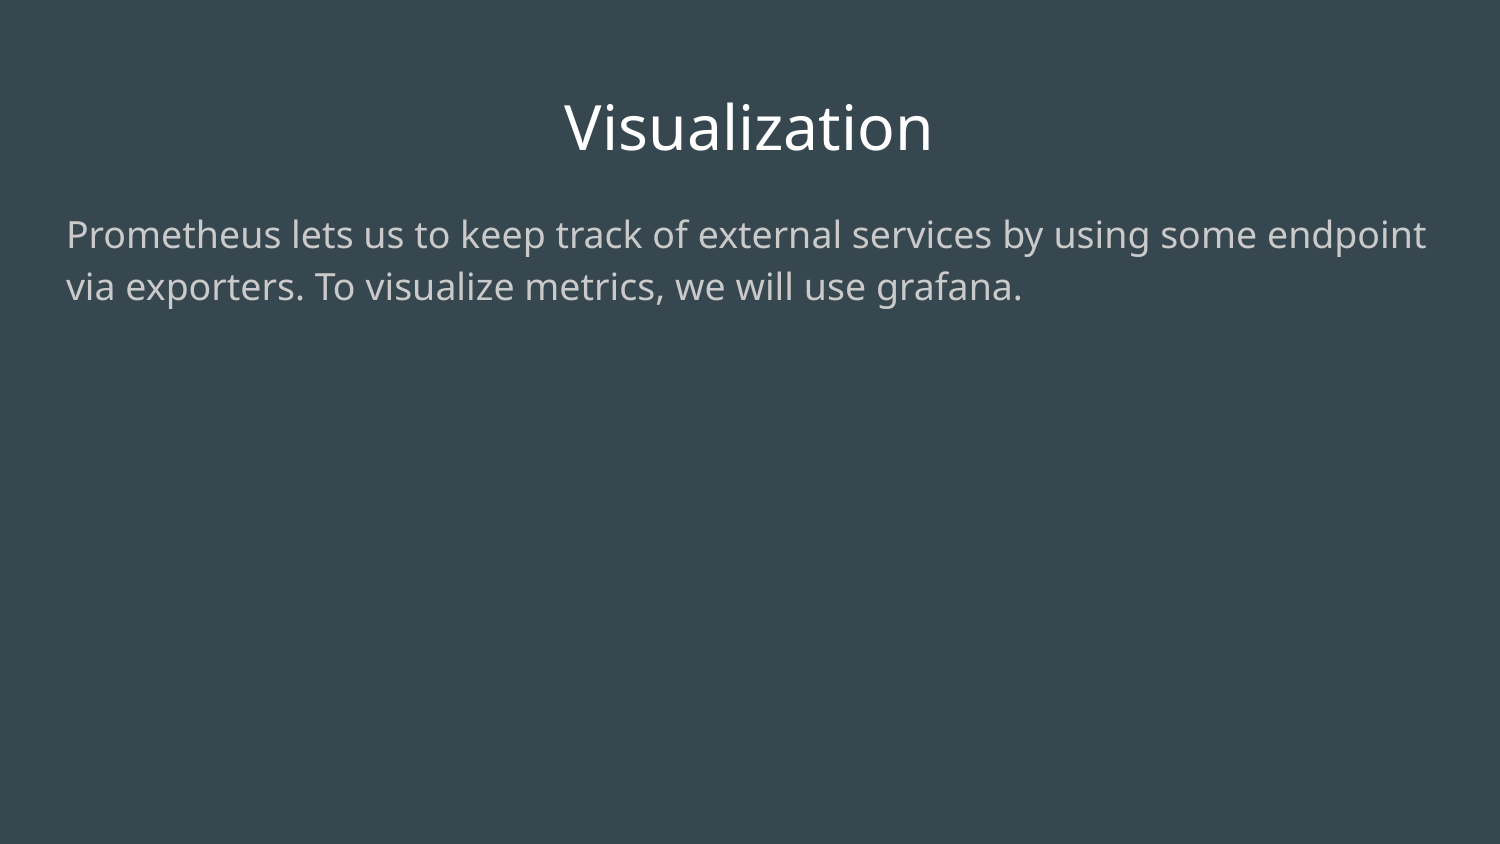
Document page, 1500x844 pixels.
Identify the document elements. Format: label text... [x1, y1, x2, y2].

title Visualization [51, 72, 1449, 167]
list Prometheus lets us to keep track of external services by using some endpoint via exporters. To visualize metrics, we will use grafana. [51, 189, 1449, 750]
